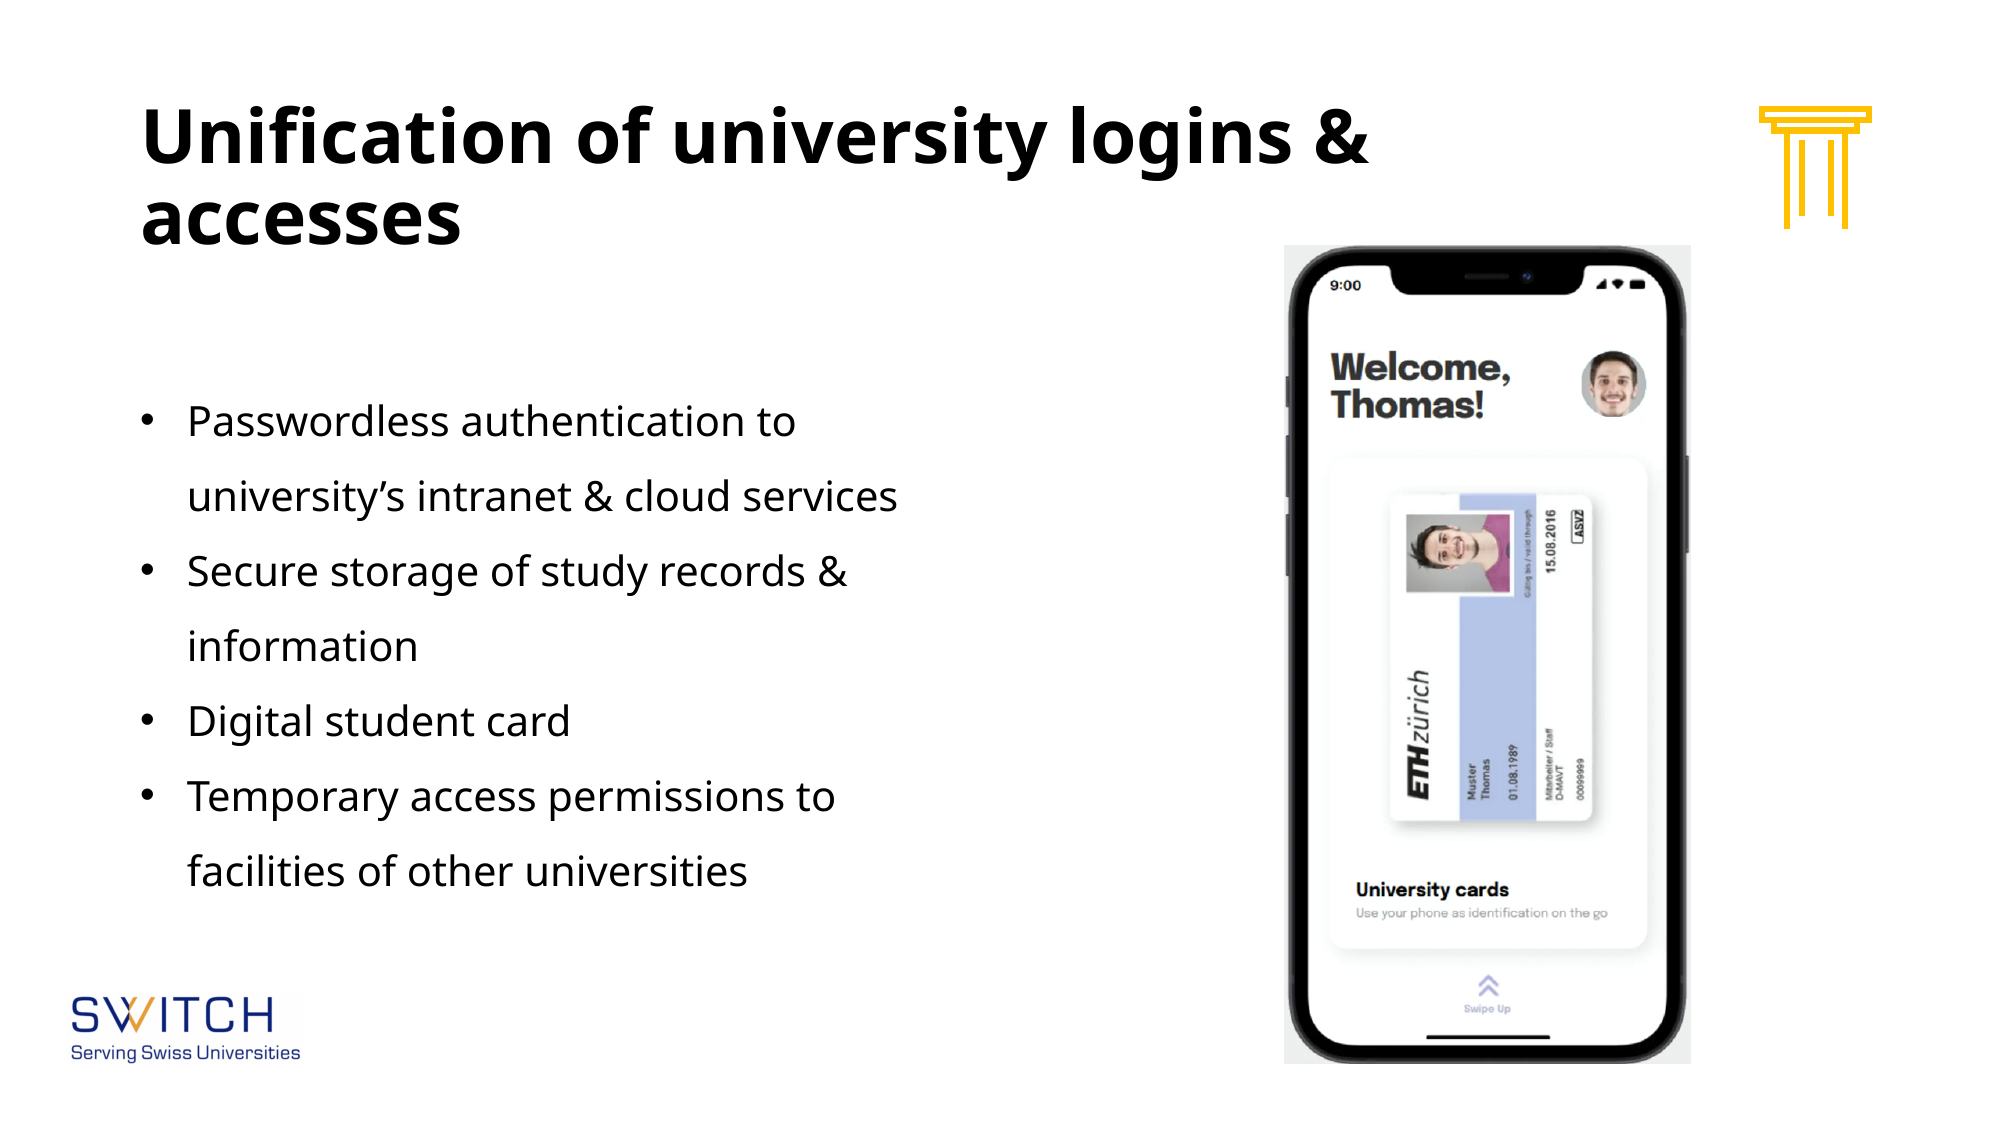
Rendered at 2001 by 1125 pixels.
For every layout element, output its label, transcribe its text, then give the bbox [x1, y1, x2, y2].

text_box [1762, 108, 1869, 230]
title Unification of university logins & accesses [125, 71, 1539, 289]
text_box Passwordless authentication to university’s intranet & cloud services Secure storage of study records & information Digital student card Temporary access permissions to facilities of other universities [125, 362, 995, 1125]
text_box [1283, 244, 1692, 1065]
picture [66, 994, 303, 1065]
